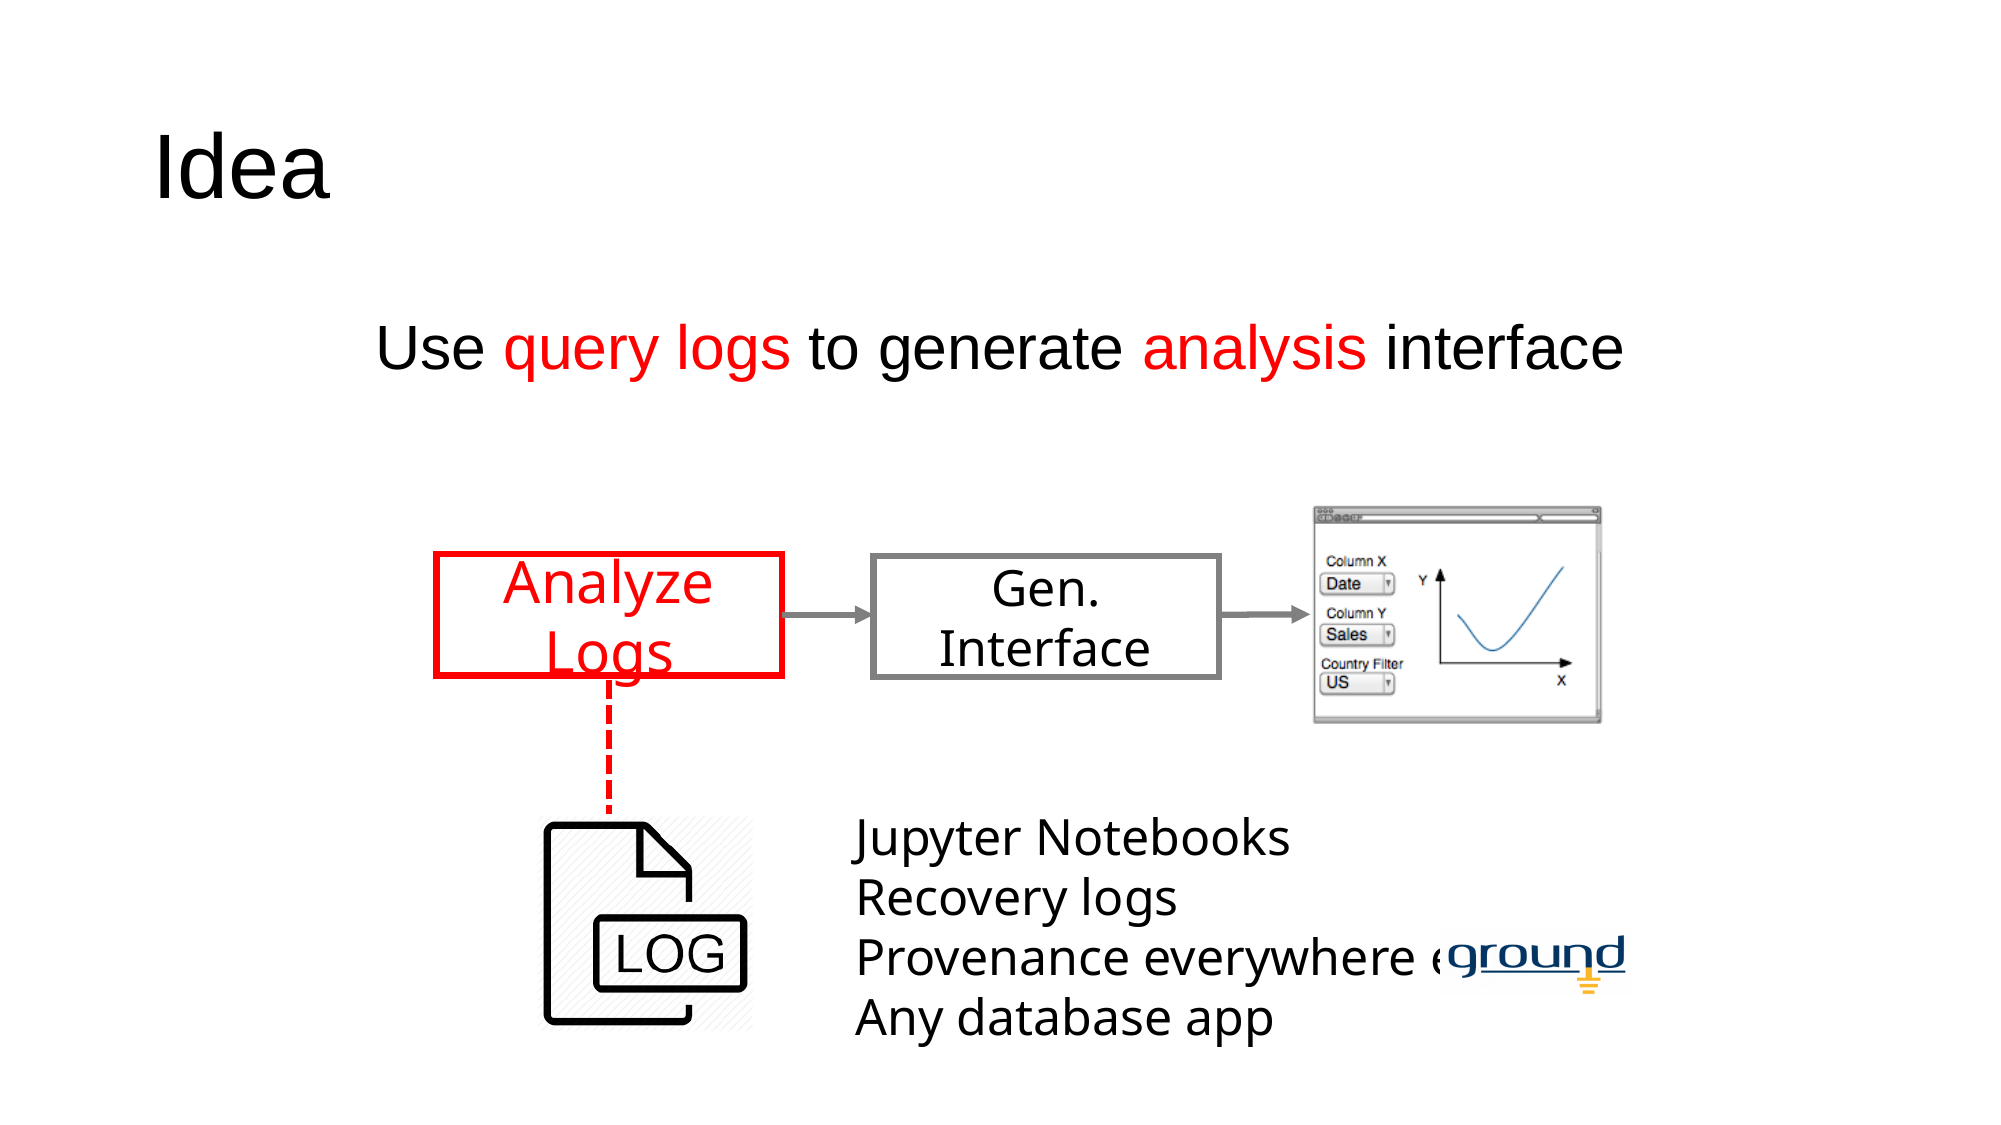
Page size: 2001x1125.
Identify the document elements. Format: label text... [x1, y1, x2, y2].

picture [536, 814, 754, 1033]
text_box Analyze Logs [435, 553, 783, 677]
picture [1310, 502, 1604, 728]
list Use query logs to generate analysis interface [137, 299, 1863, 1014]
title Idea [137, 59, 1863, 278]
text_box Gen. Interface [872, 555, 1220, 678]
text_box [831, 798, 1655, 1056]
